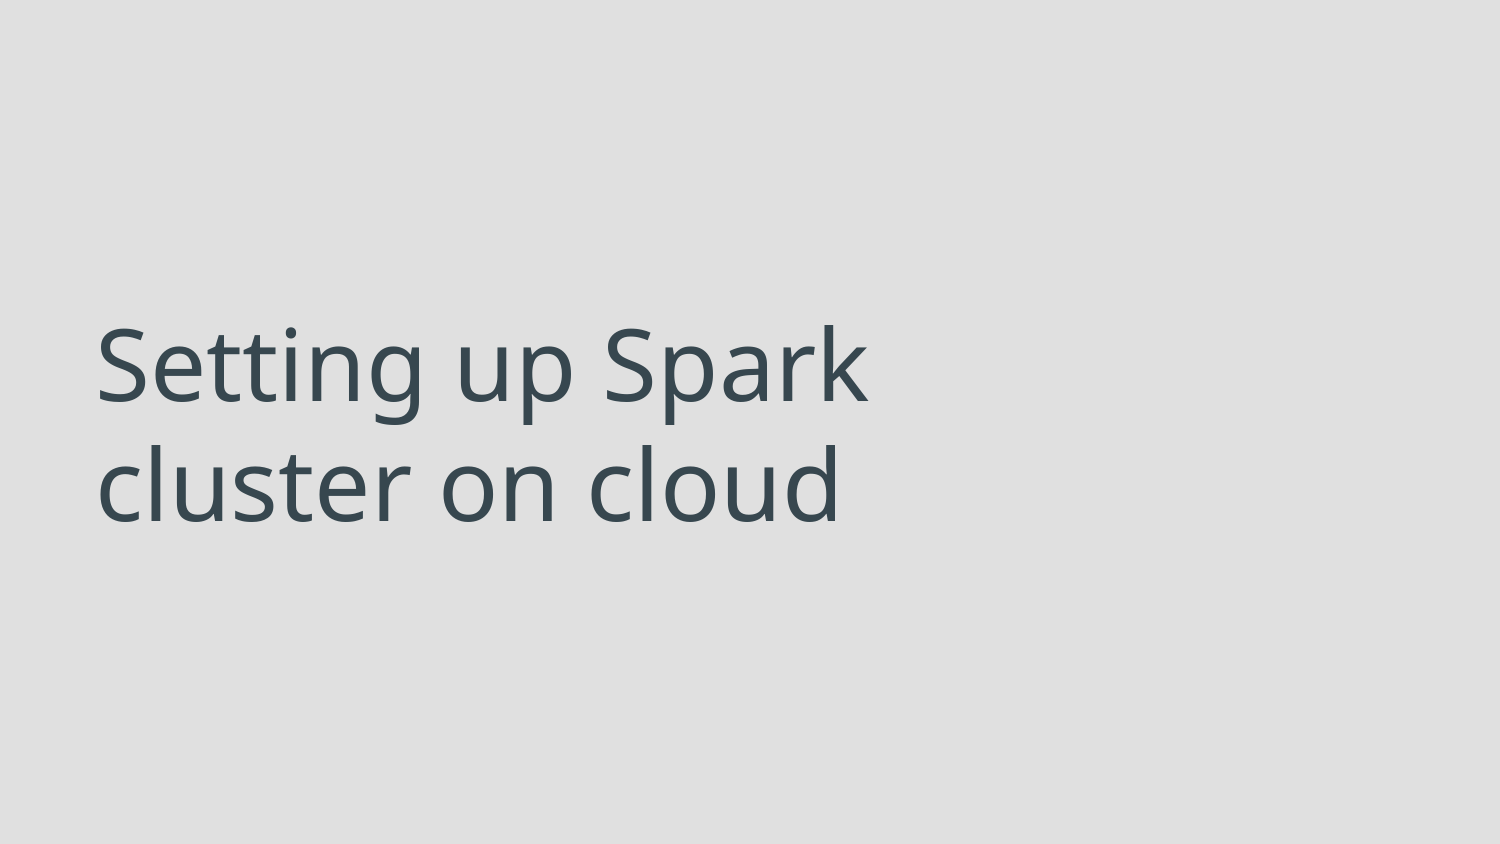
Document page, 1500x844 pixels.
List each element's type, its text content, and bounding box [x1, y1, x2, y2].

title Setting up Spark cluster on cloud [80, 86, 910, 758]
